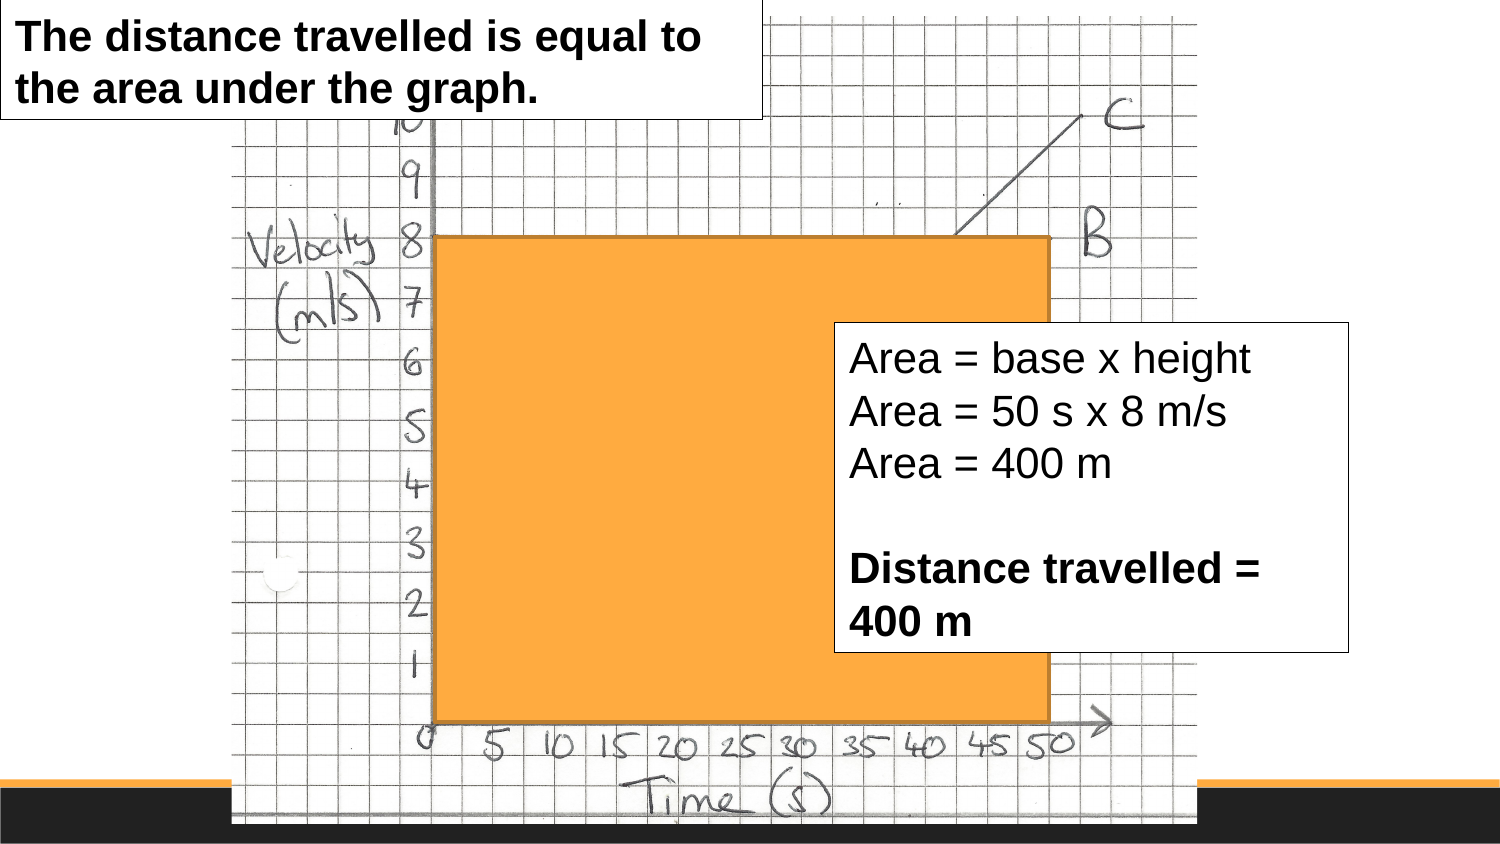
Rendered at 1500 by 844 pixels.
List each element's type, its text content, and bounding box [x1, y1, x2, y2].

text_box Area = base x height Area = 50 s x 8 m/s Area = 400 m Distance travelled = 400 m [1202, 322, 1349, 653]
picture [231, 16, 1198, 824]
text_box The distance travelled is equal to the area under the graph. [0, 0, 763, 120]
